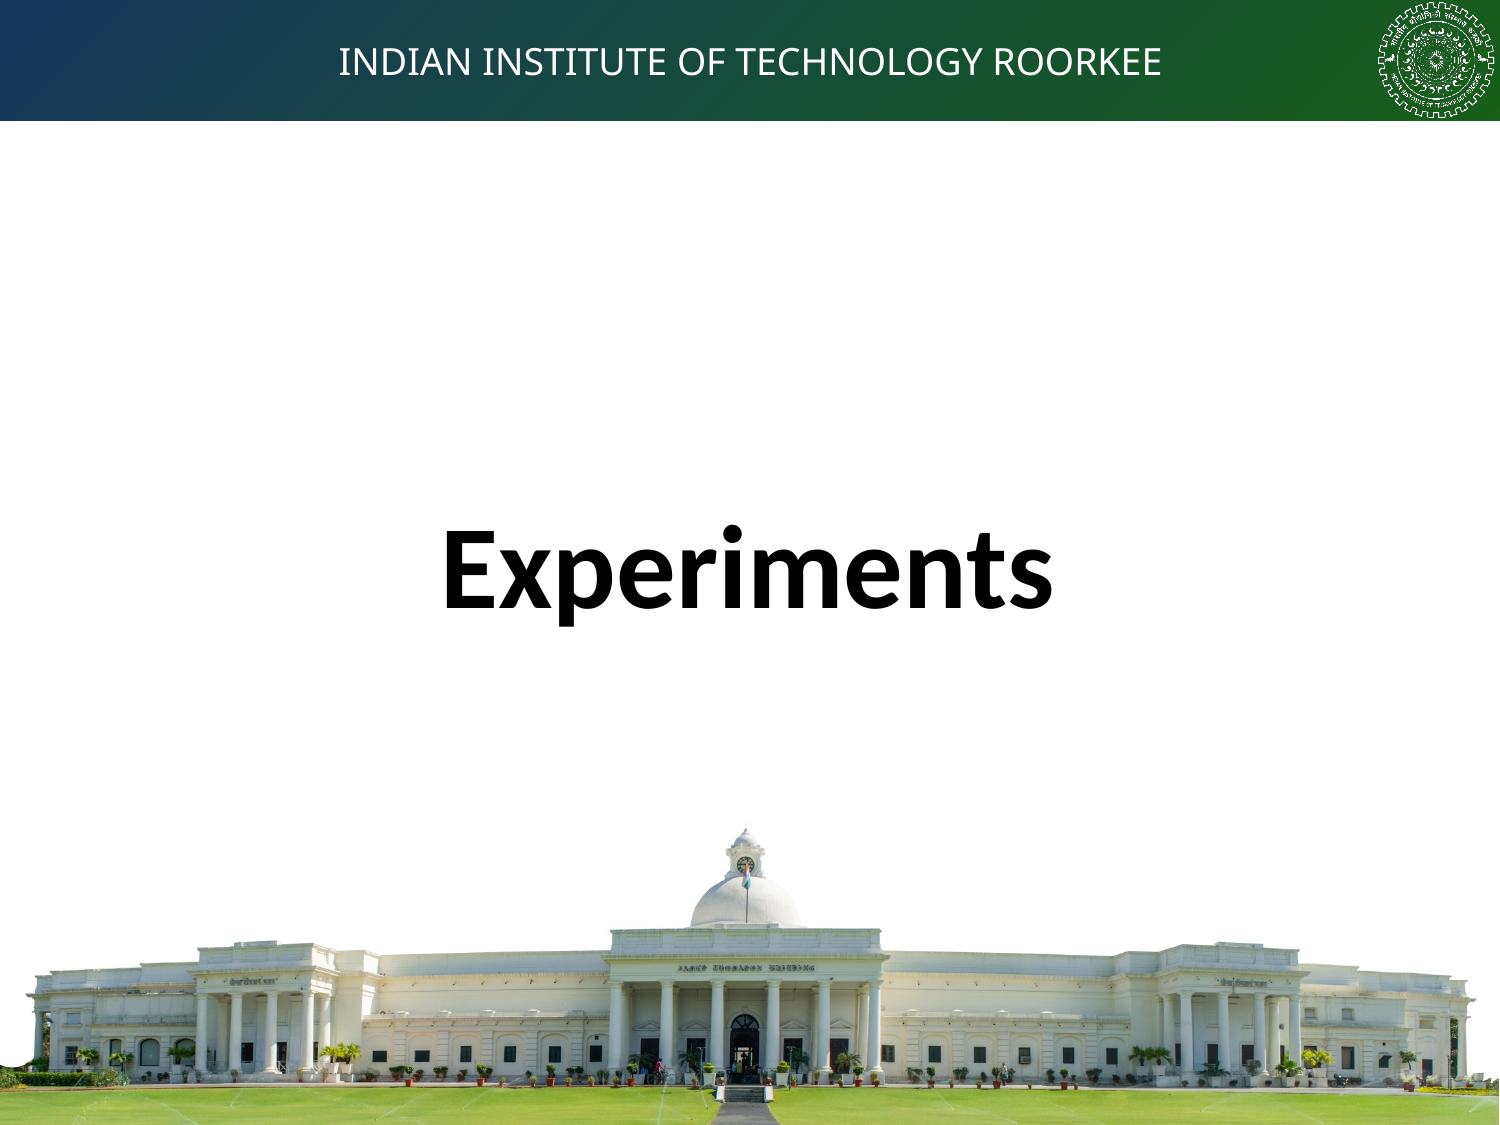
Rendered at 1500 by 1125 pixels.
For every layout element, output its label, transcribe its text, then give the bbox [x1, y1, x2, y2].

text_box Experiments [425, 474, 1075, 651]
picture [0, 821, 1499, 1125]
picture [1374, 0, 1499, 120]
